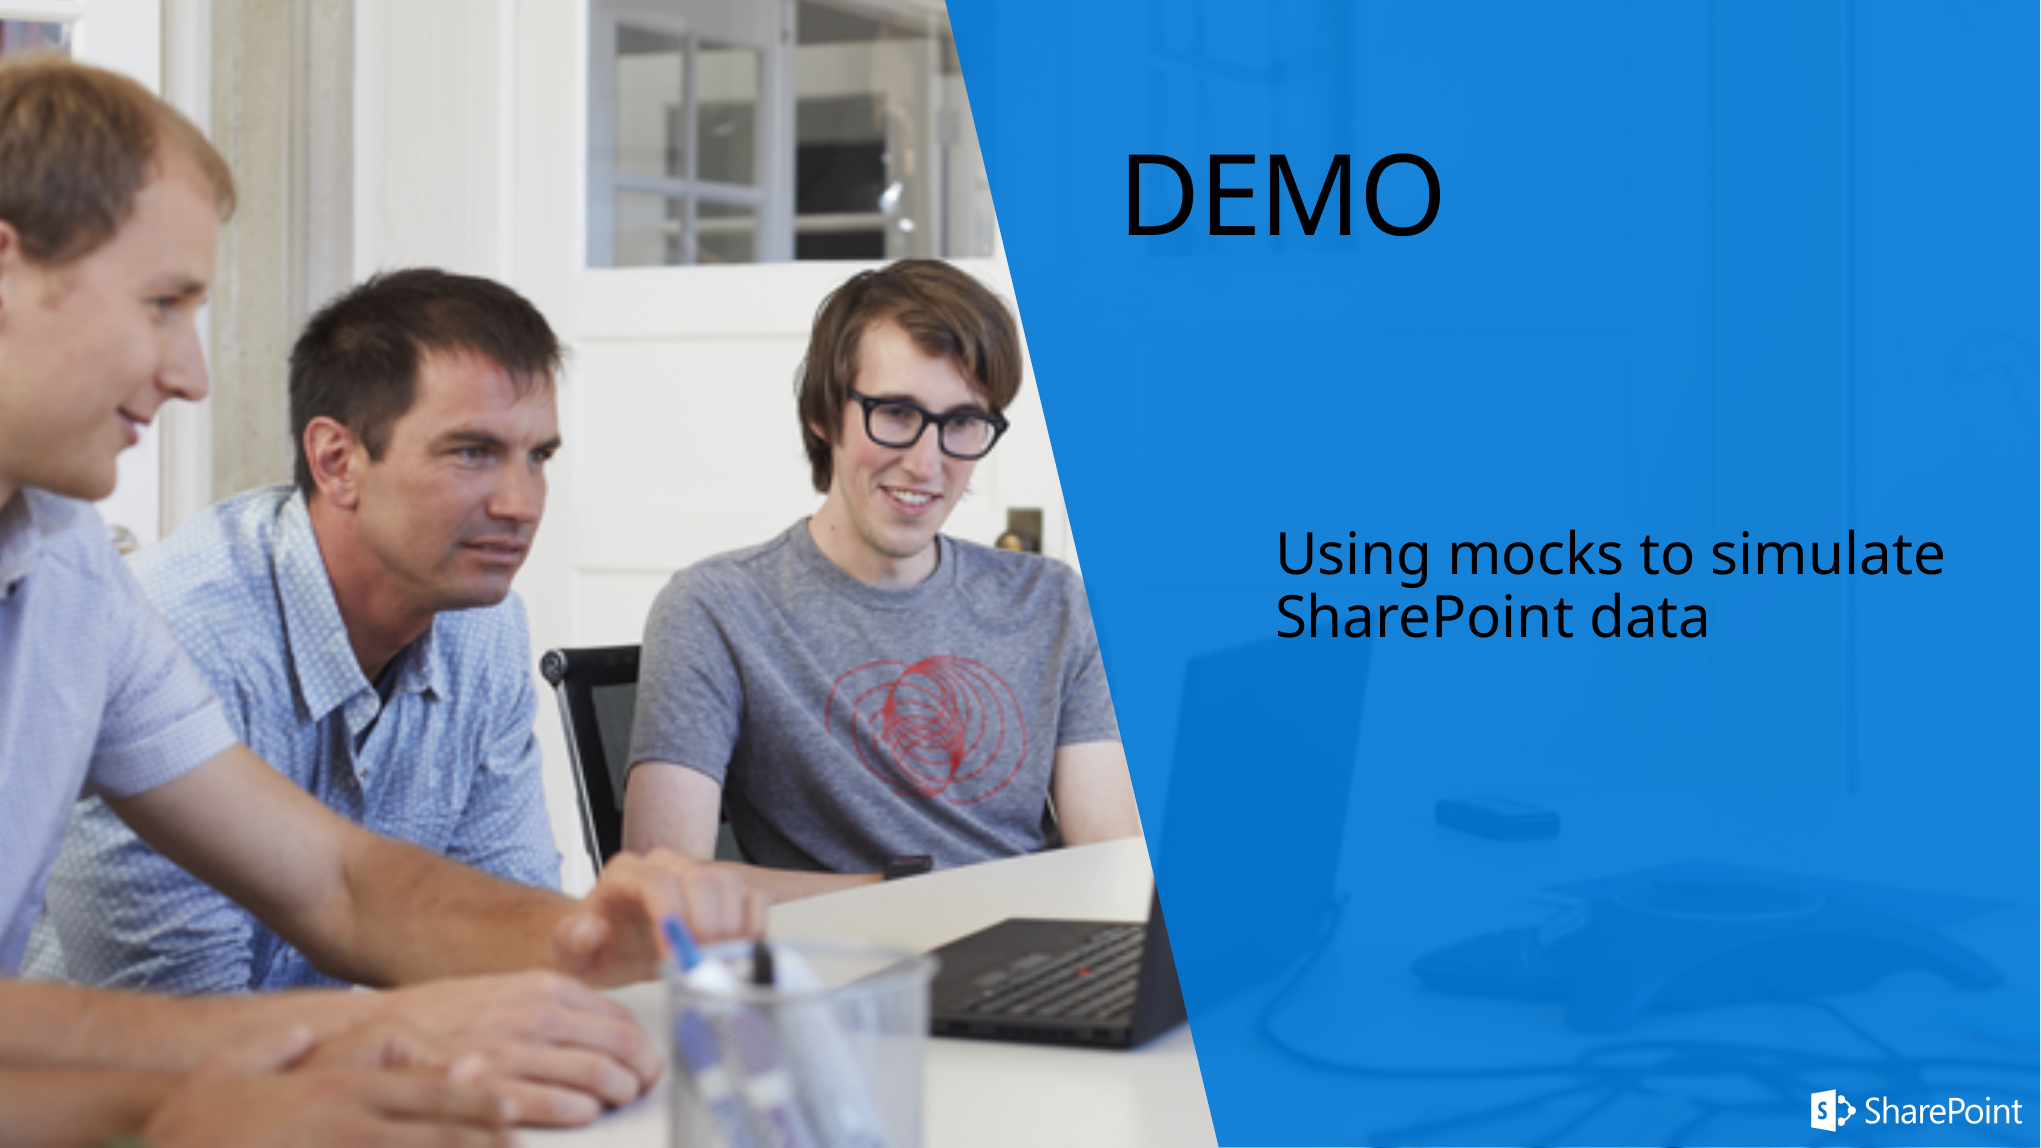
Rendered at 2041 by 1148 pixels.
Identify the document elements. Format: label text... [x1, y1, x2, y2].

picture [1793, 1071, 2040, 1148]
picture [0, 0, 1218, 1148]
title DEMO [1095, 123, 1995, 499]
list Using mocks to simulate SharePoint data [1245, 500, 1990, 801]
